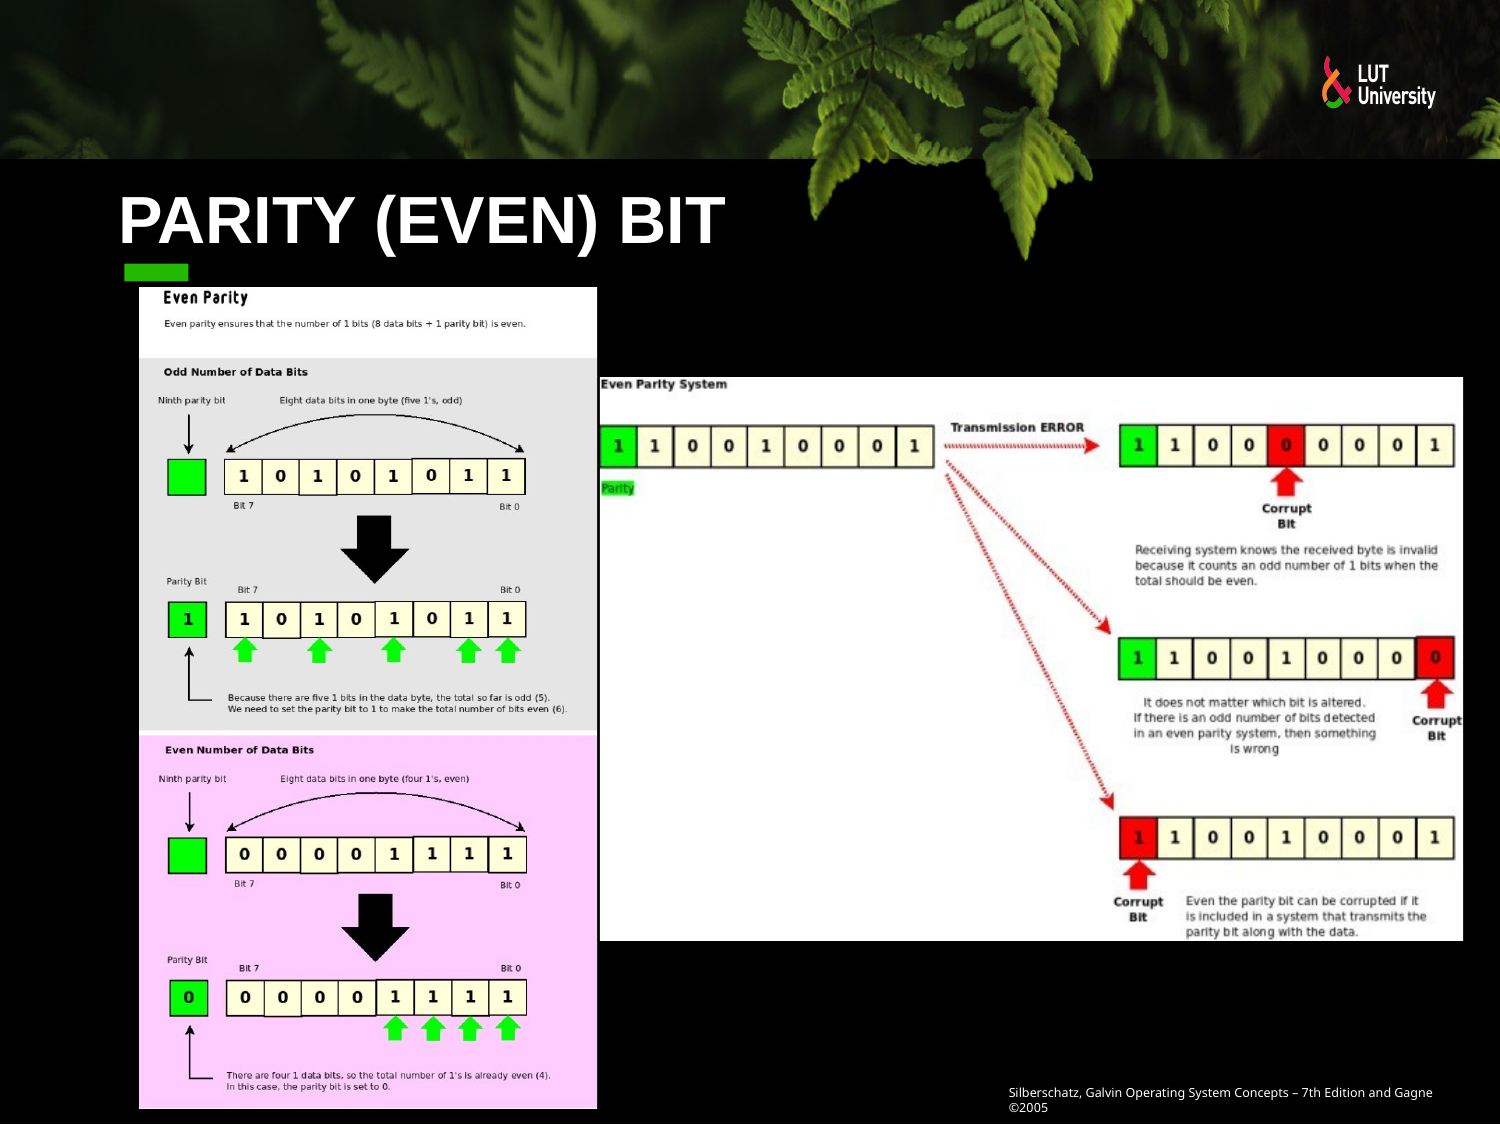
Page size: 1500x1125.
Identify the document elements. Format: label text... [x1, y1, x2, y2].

picture [0, 0, 1500, 1124]
text_box Silberschatz, Galvin Operating System Concepts – 7th Edition and Gagne ©2005 [993, 1077, 1475, 1123]
title Parity (Even) Bit [116, 174, 901, 365]
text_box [138, 287, 1464, 1109]
